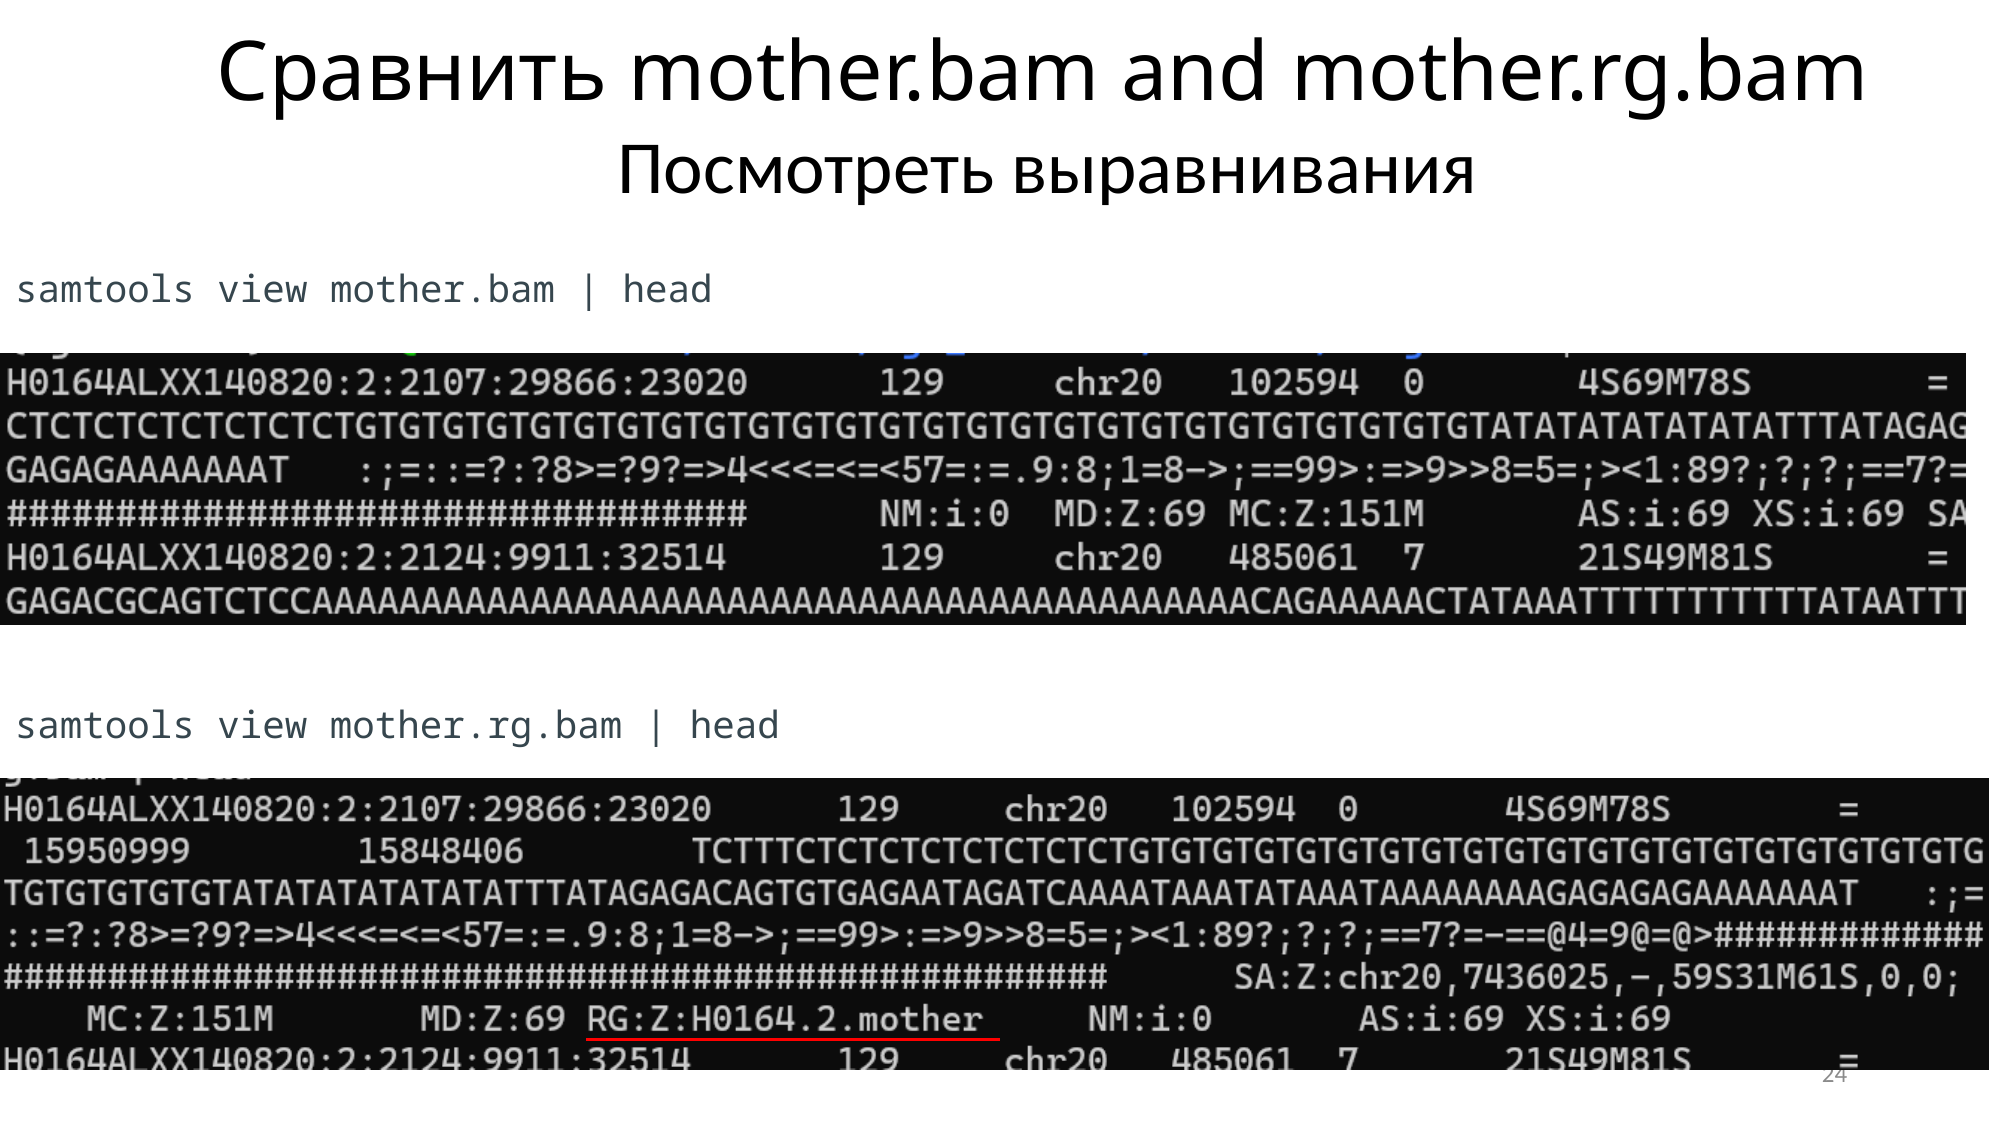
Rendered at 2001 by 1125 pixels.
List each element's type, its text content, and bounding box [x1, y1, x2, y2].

text_box Сравнить mother.bam and mother.rg.bam [201, 11, 1927, 136]
text_box samtools view mother.rg.bam | head [0, 694, 1004, 754]
text_box Посмотреть выравнивания [602, 111, 1493, 217]
picture [0, 778, 1989, 1070]
slide_number 24 [1412, 1070, 1863, 1103]
text_box samtools view mother.bam | head [0, 257, 1000, 318]
picture [0, 352, 1966, 625]
